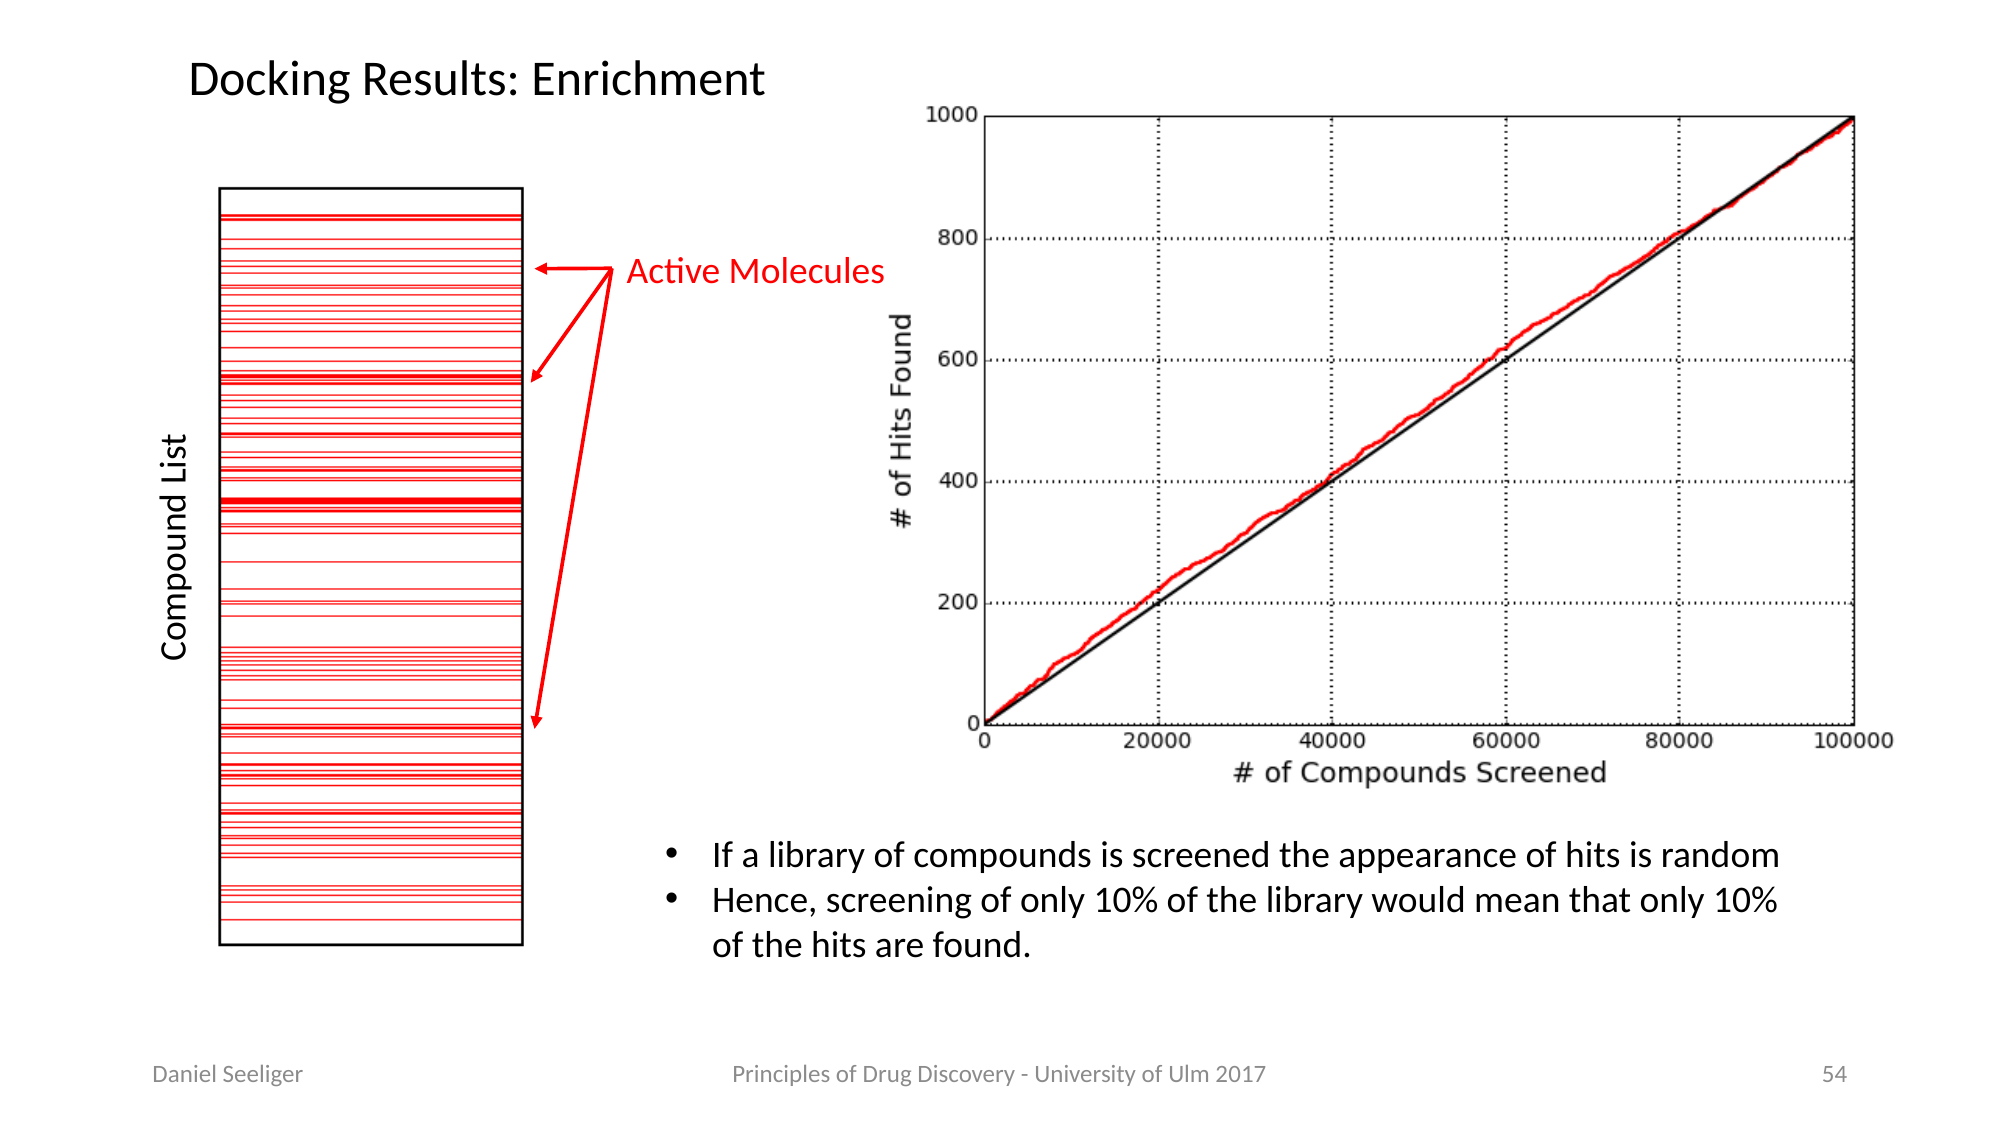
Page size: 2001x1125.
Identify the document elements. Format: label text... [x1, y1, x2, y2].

footer Principles of Drug Discovery - University of Ulm 2017 [662, 1042, 1338, 1103]
slide_number Daniel Seeliger [137, 1042, 588, 1103]
text_box Active Molecules [611, 238, 844, 299]
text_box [530, 268, 534, 383]
picture [844, 38, 1966, 824]
slide_number 54 [1412, 1042, 1863, 1103]
text_box Docking Results: Enrichment [173, 38, 782, 113]
text_box If a library of compounds is screened the appearance of hits is random Hence, screening of only 10% of the library would mean that only 10% of the hits are found. [650, 823, 1798, 1018]
picture [171, 91, 562, 1067]
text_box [534, 268, 611, 729]
text_box Compound List [140, 418, 171, 677]
